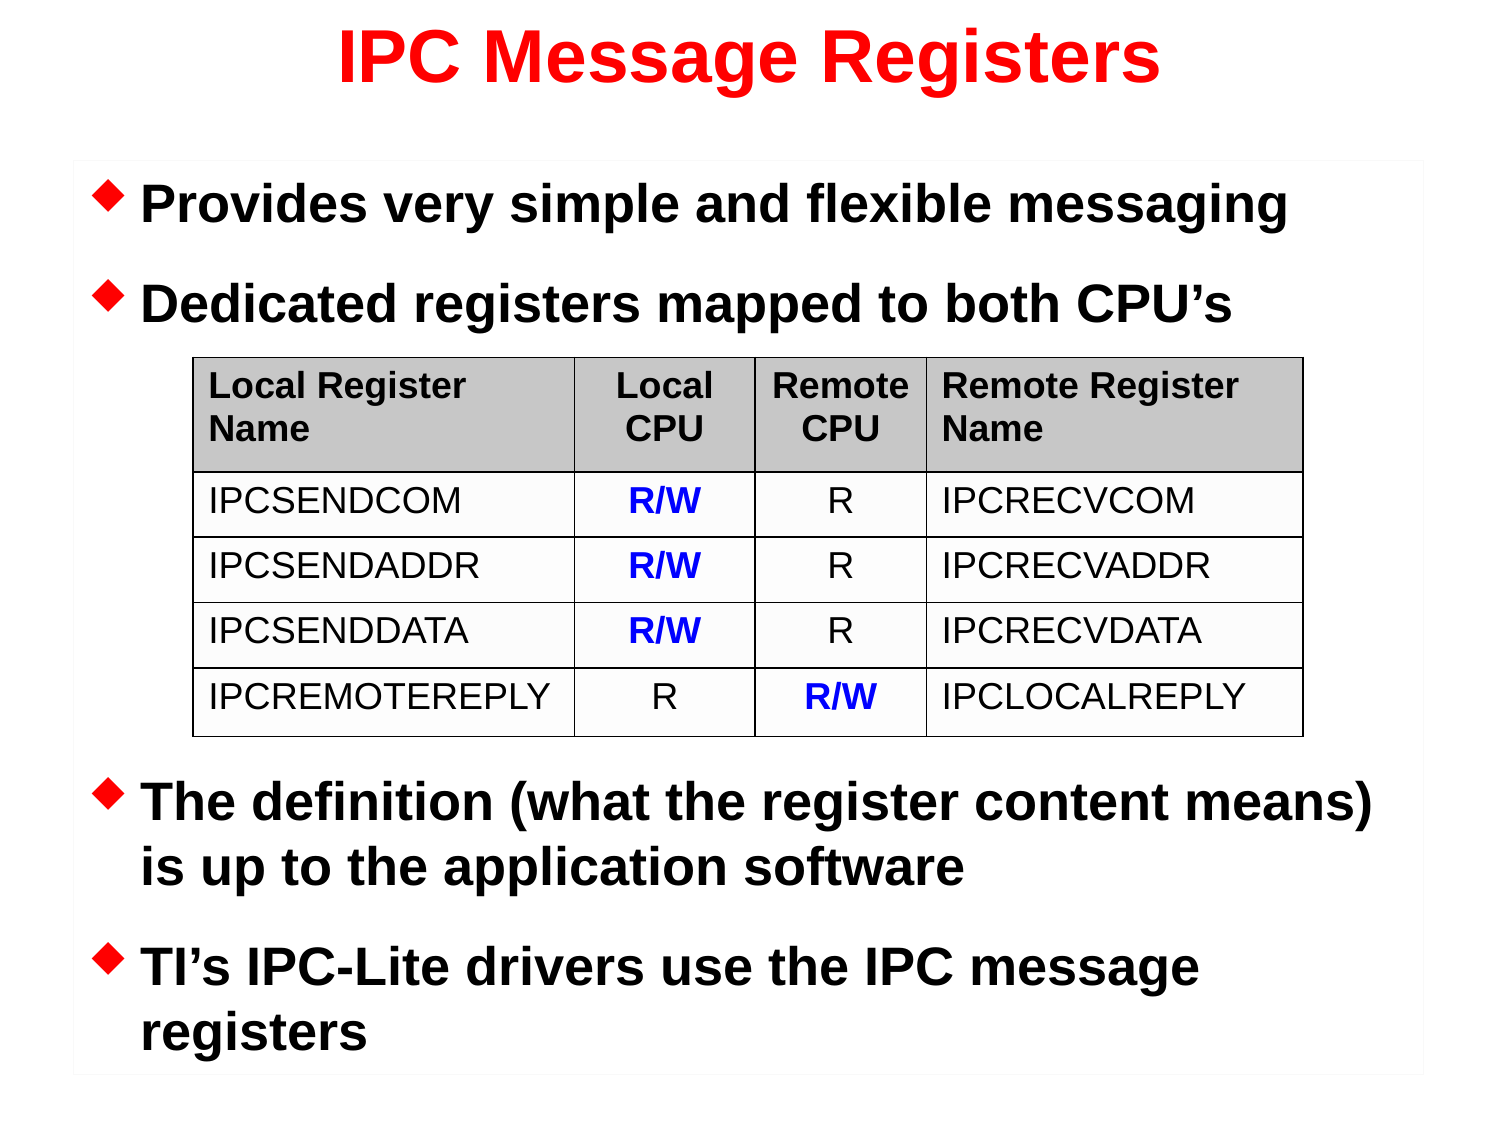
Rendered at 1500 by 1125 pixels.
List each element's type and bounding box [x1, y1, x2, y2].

table_cell [194, 669, 574, 736]
table_header [194, 358, 574, 471]
table_cell [575, 473, 754, 536]
list [73, 160, 1424, 1075]
table_cell [927, 538, 1302, 602]
table_cell [575, 538, 754, 602]
table_cell [194, 538, 574, 602]
table_cell [194, 603, 574, 667]
table_cell [927, 603, 1302, 667]
table_cell [575, 669, 754, 736]
table_header [927, 358, 1302, 471]
title [0, 0, 1500, 122]
table_cell [756, 603, 926, 667]
table_header [756, 358, 926, 471]
table_cell [194, 473, 574, 536]
table_cell [756, 538, 926, 602]
table_cell [927, 473, 1302, 536]
table_cell [927, 669, 1302, 736]
table_cell [756, 473, 926, 536]
table_cell [575, 603, 754, 667]
table_header [575, 358, 754, 471]
table_cell [756, 669, 926, 736]
